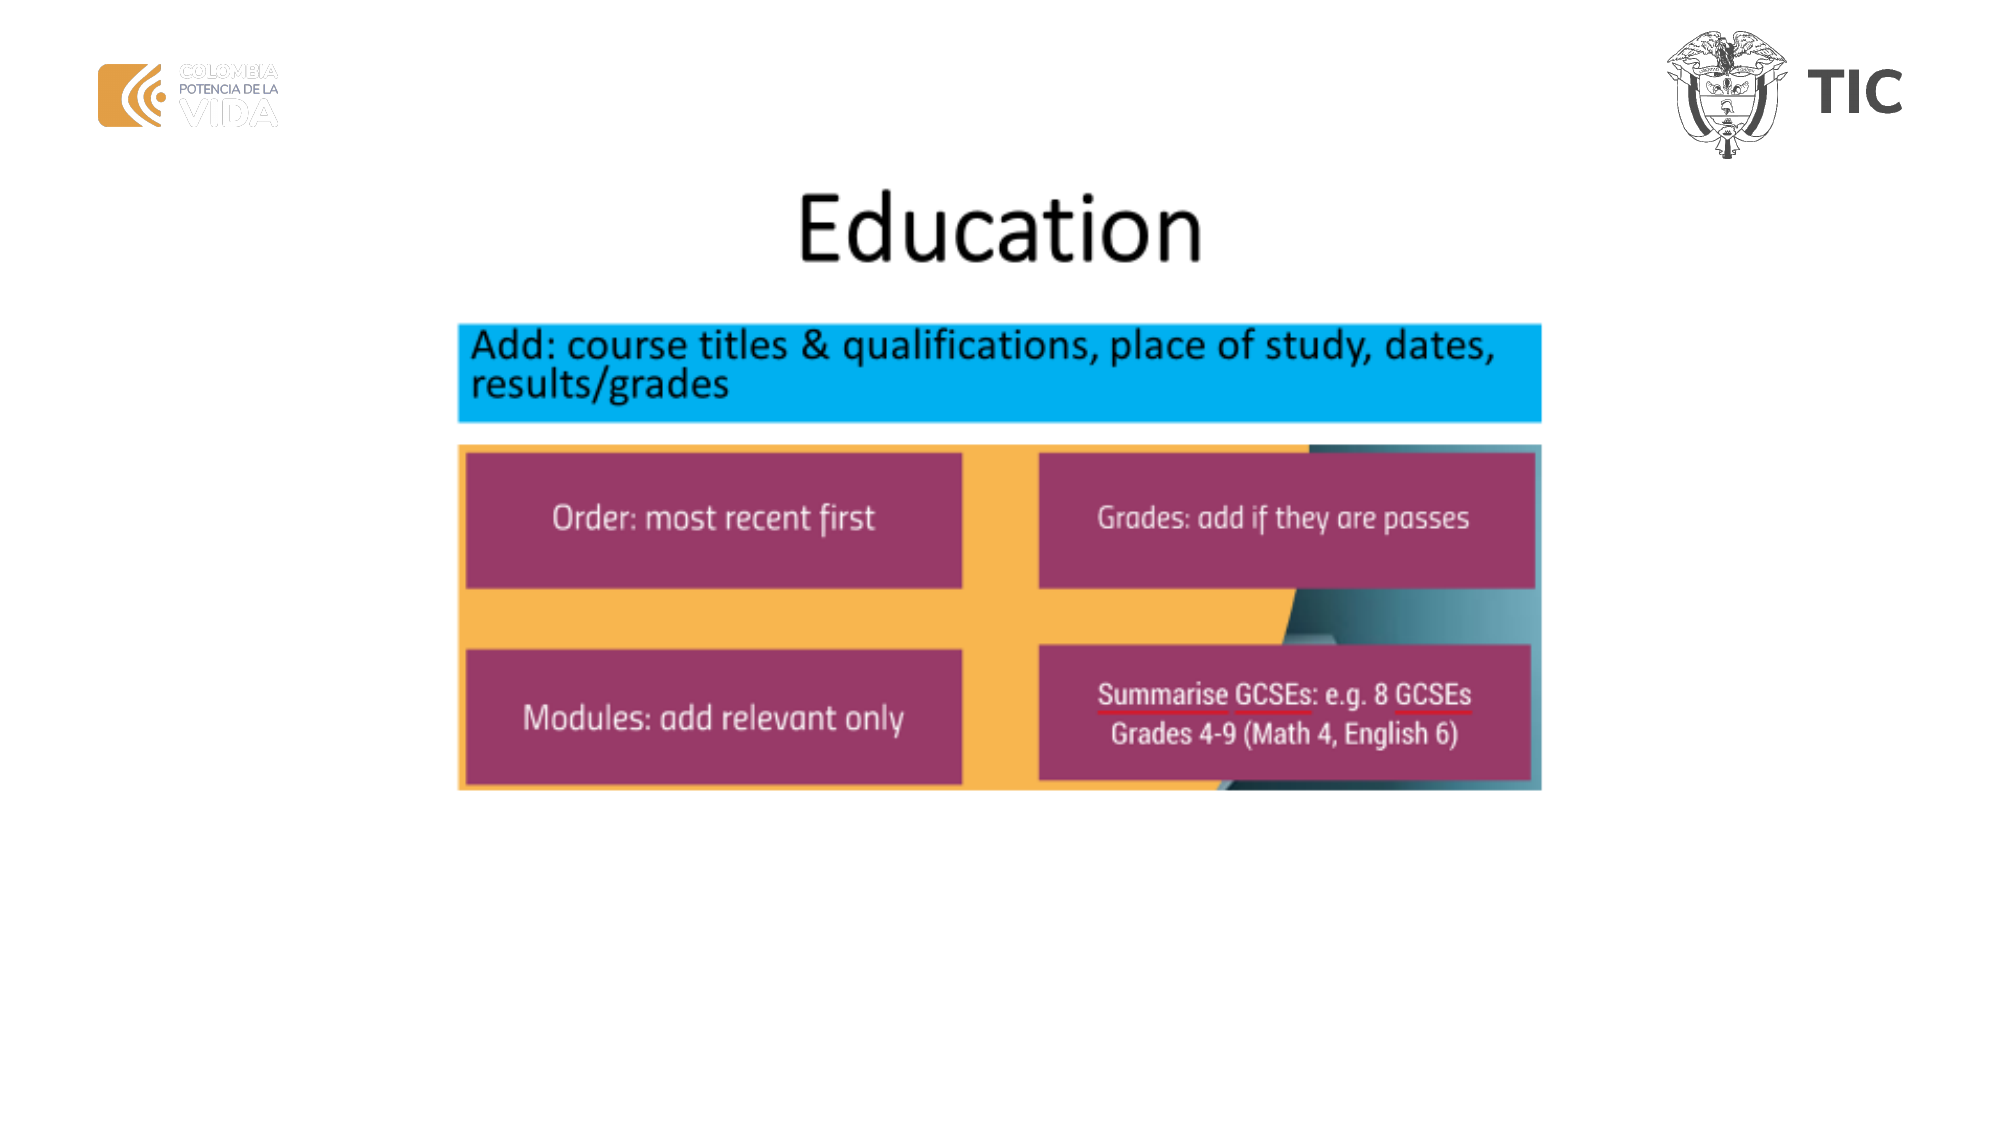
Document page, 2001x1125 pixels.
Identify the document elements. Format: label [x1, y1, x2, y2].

picture [371, 91, 1629, 1034]
text_box [98, 31, 1902, 159]
